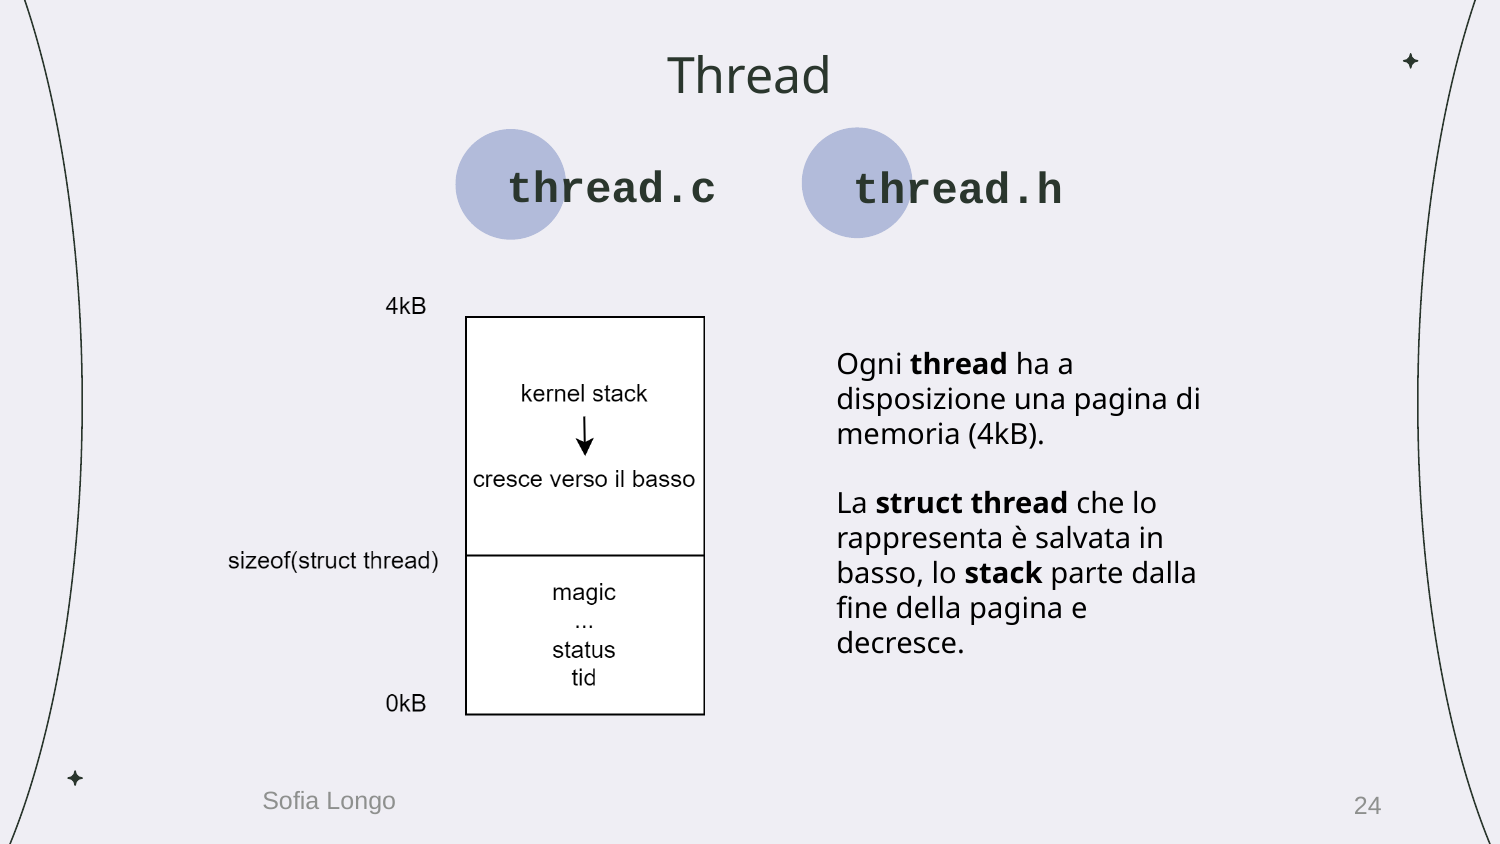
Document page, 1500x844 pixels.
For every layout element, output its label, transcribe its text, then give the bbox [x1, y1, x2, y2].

text_box Ogni thread ha a disposizione una pagina di memoria (4kB). La struct thread che lo rappresenta è salvata in basso, lo stack parte dalla fine della pagina e decresce. [821, 337, 1229, 667]
slide_number 24 [1059, 782, 1397, 828]
subtitle thread.c [491, 140, 827, 227]
text_box [455, 129, 546, 240]
text_box [822, 127, 893, 239]
subtitle thread.h [837, 140, 1174, 227]
picture [206, 276, 705, 733]
title Thread [118, 28, 1382, 123]
